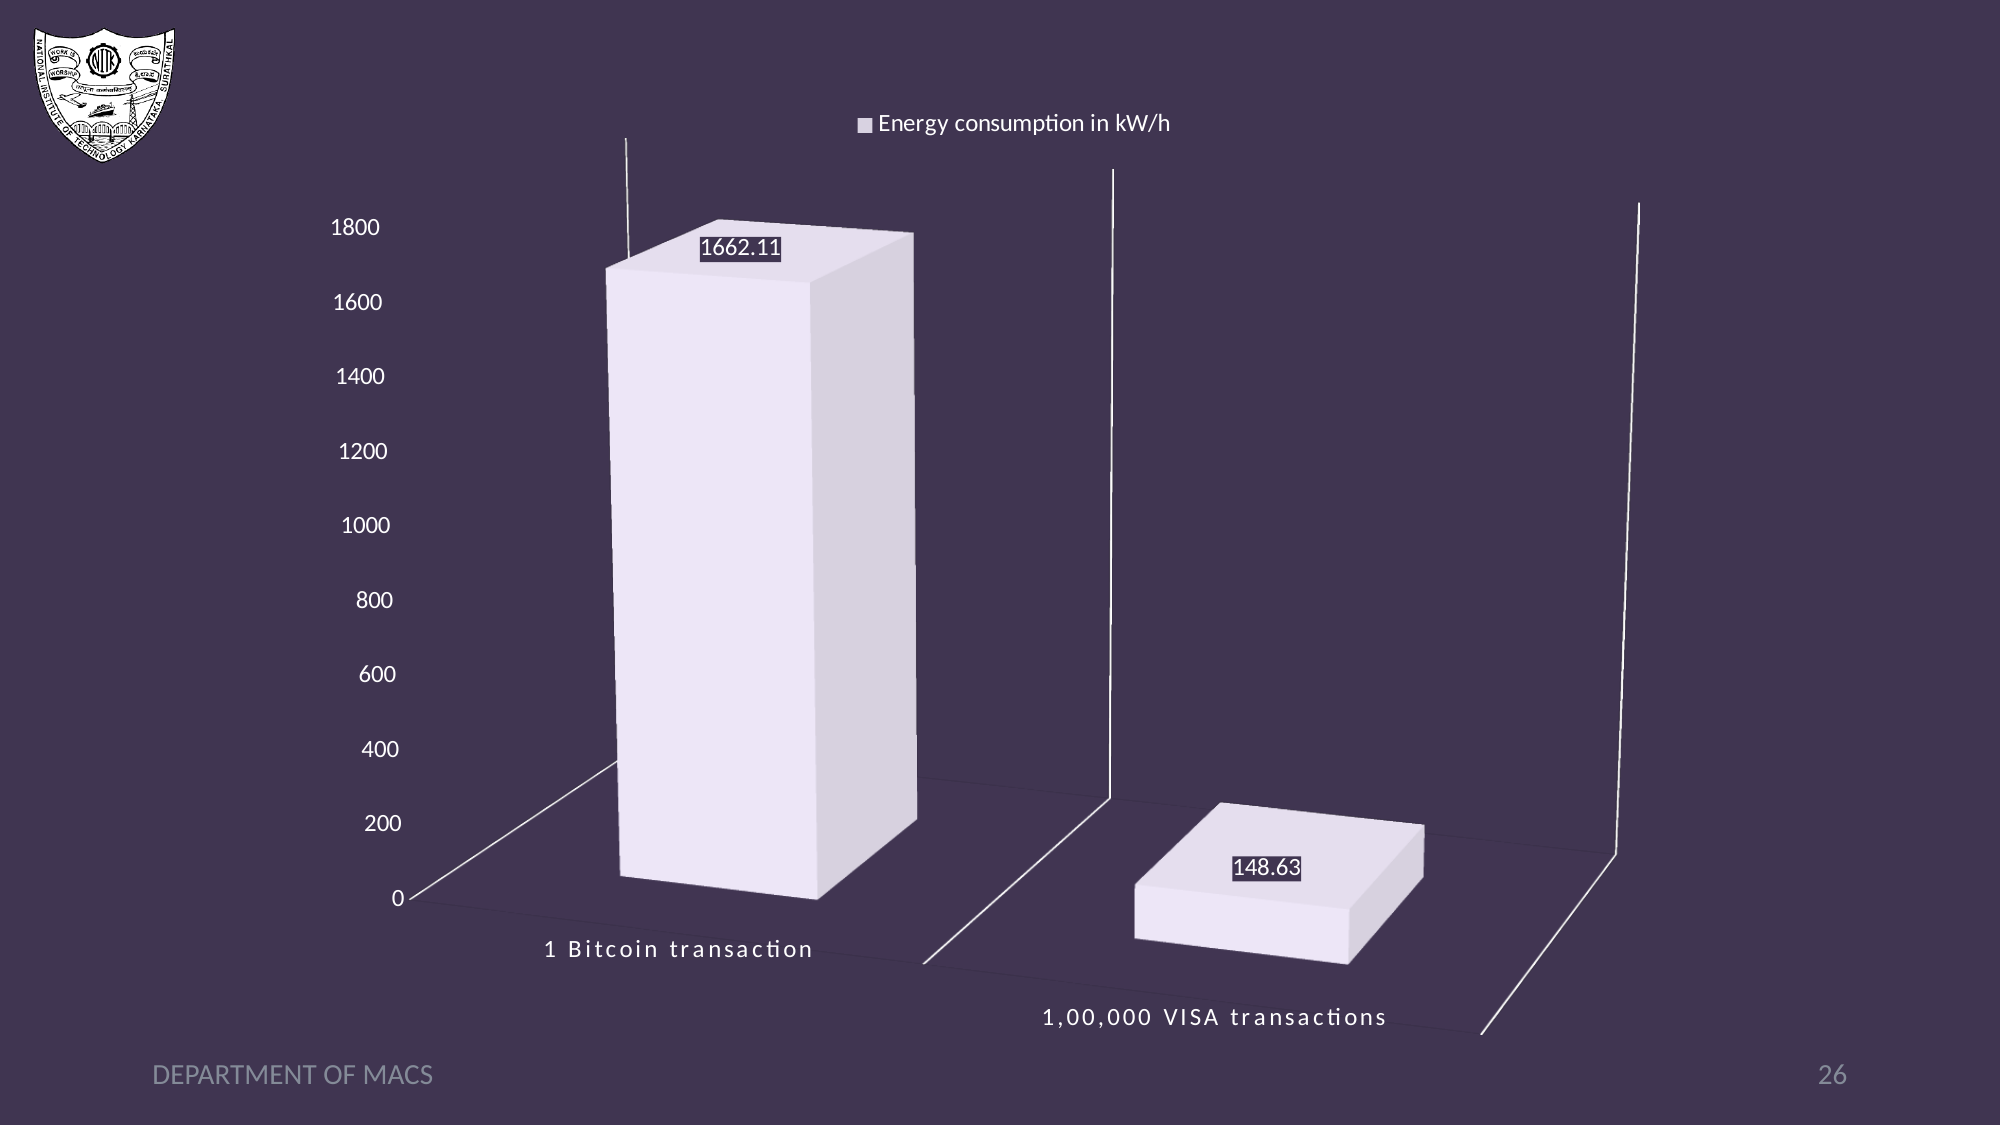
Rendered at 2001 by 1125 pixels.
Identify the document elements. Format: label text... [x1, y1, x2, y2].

picture [31, 22, 177, 168]
slide_number 26 [1412, 1042, 1863, 1103]
chart [267, 70, 1703, 1055]
slide_number DEPARTMENT OF MACS [137, 1042, 588, 1103]
